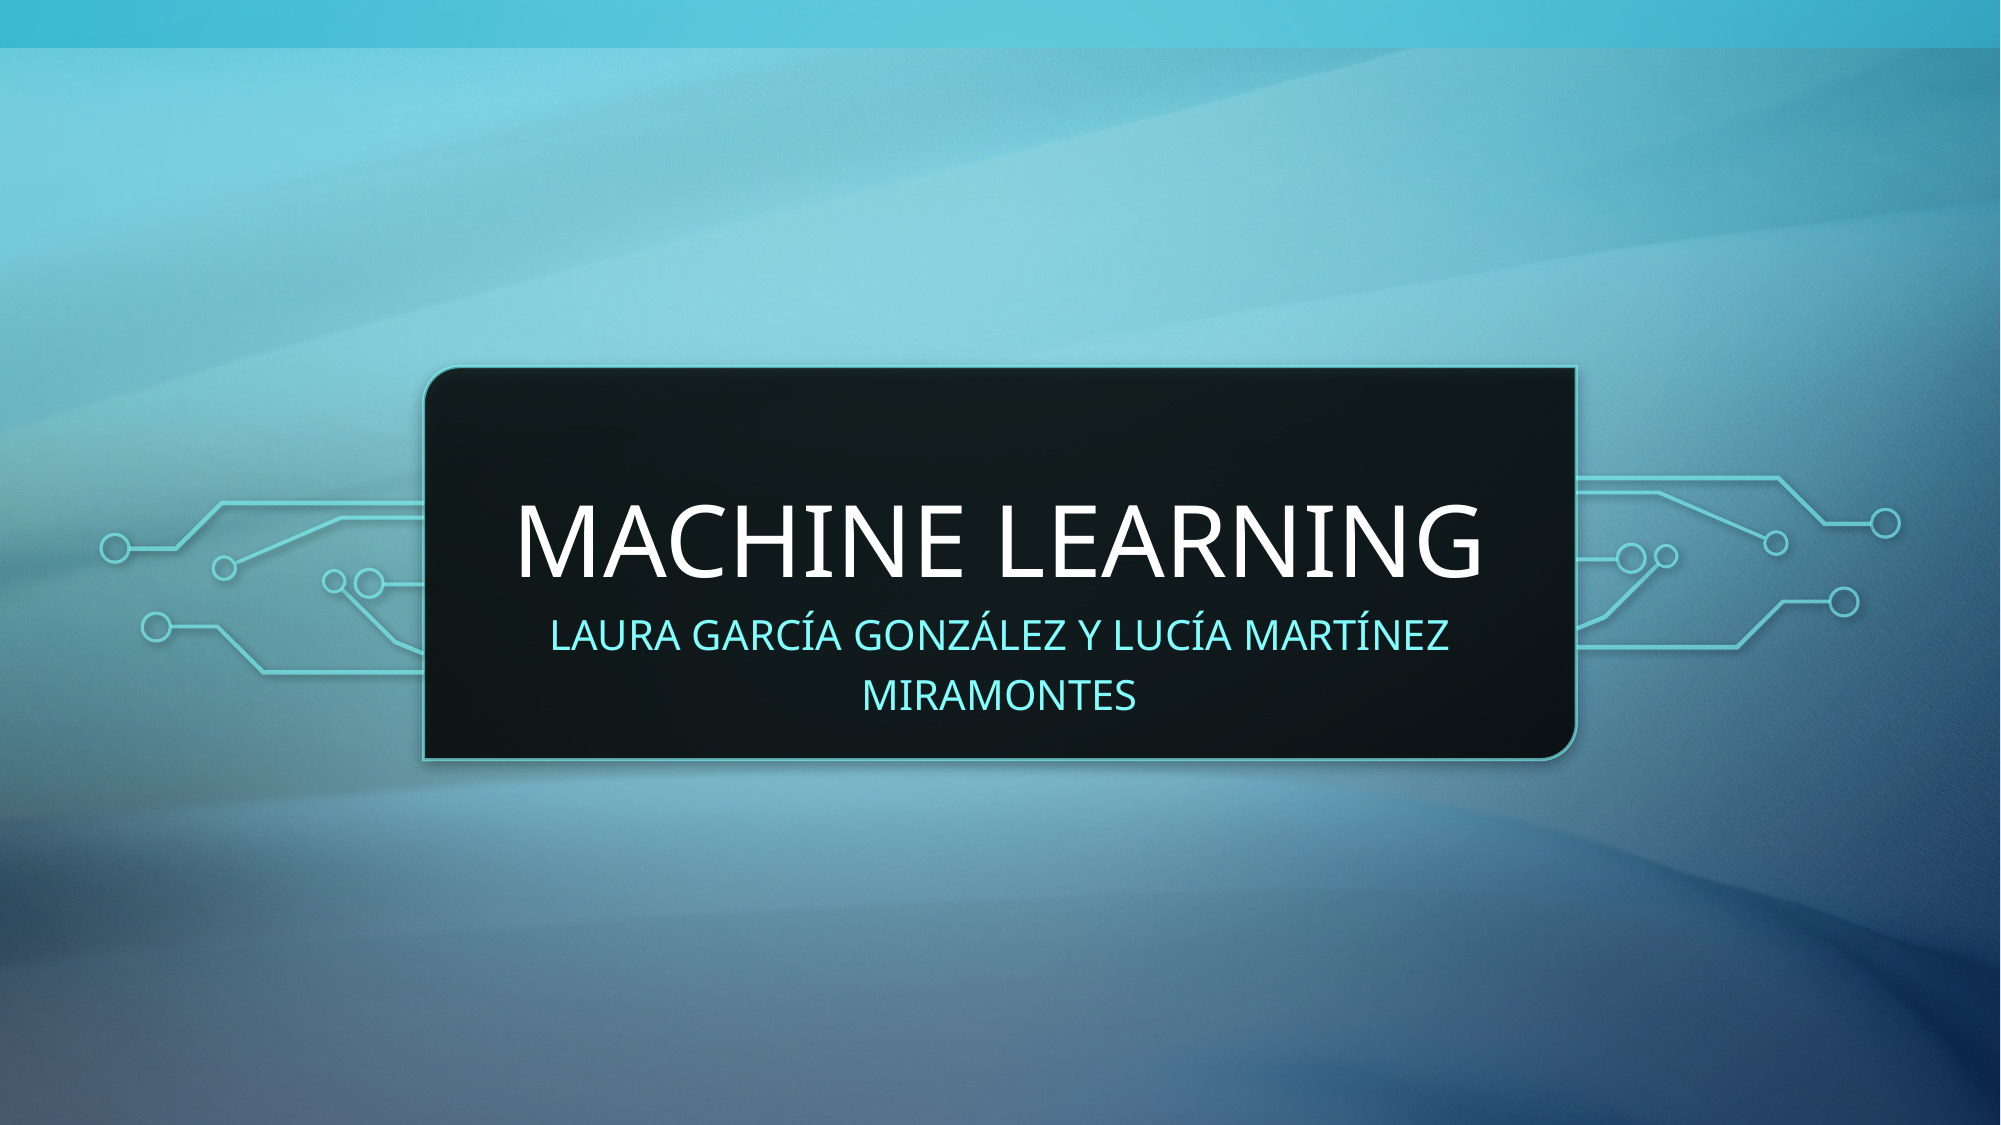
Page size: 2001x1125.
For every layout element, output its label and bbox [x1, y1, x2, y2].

text_box [0, 0, 2000, 48]
picture [0, 48, 2000, 1125]
text_box [99, 366, 1902, 760]
